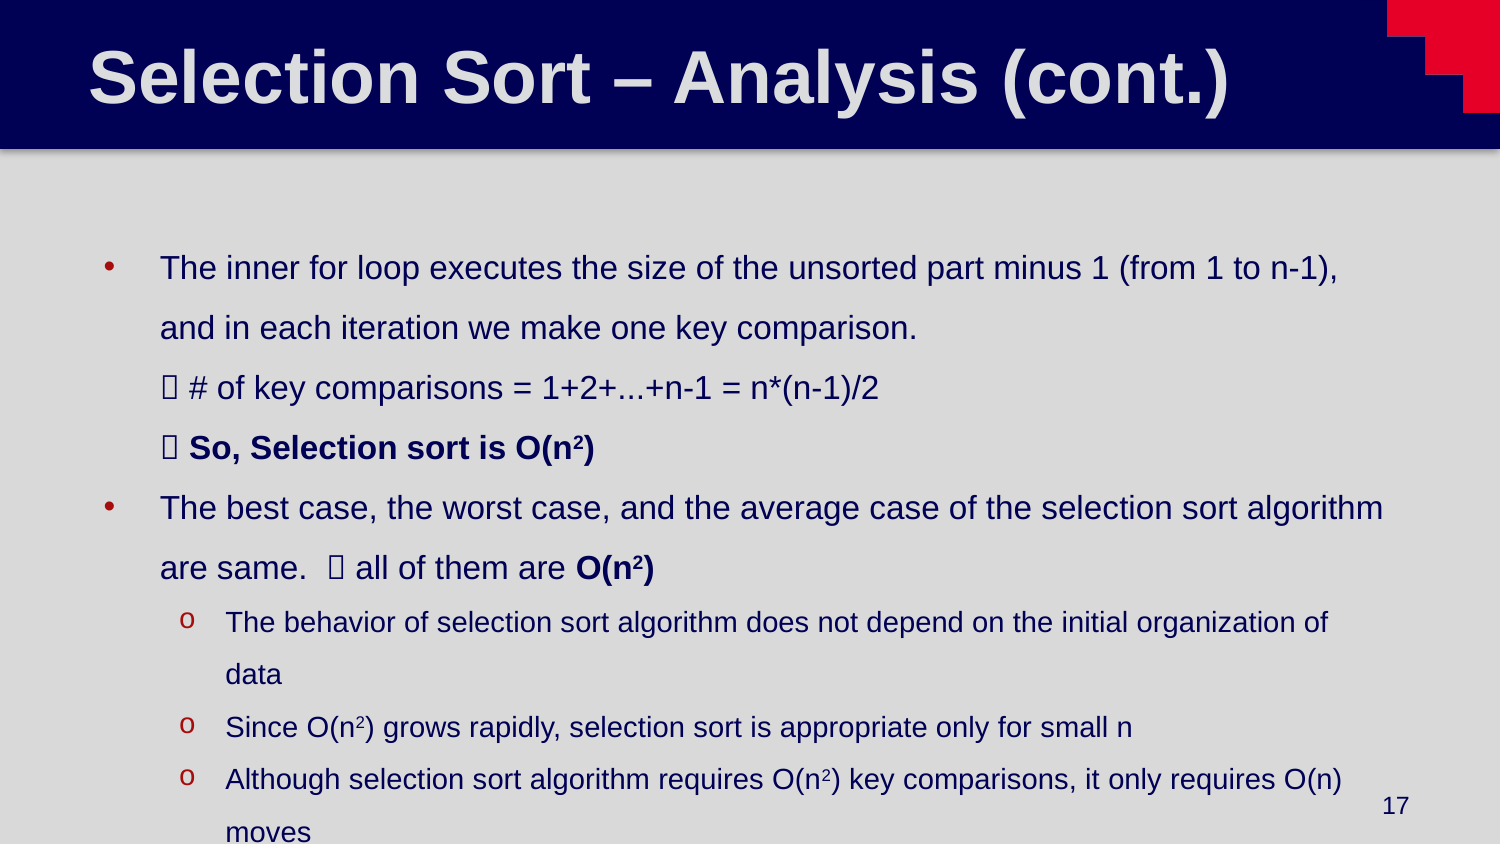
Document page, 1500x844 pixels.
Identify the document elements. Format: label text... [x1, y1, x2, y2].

list The inner for loop executes the size of the unsorted part minus 1 (from 1 to n-1), and in each iteration we make one key comparison.  # of key comparisons = 1+2+...+n-1 = n*(n-1)/2  So, Selection sort is O(n2) The best case, the worst case, and the average case of the selection sort algorithm are same.  all of them are O(n2) The behavior of selection sort algorithm does not depend on the initial organization of data Since O(n2) grows rapidly, selection sort is appropriate only for small n Although selection sort algorithm requires O(n2) key comparisons, it only requires O(n) moves Selection sort could be a good choice if data moves are costly but key comparisons are noT [73, 196, 1424, 754]
picture [1387, 0, 1500, 113]
slide_number 17 [1074, 782, 1425, 827]
title Selection Sort – Analysis (cont.) [0, 0, 1356, 150]
